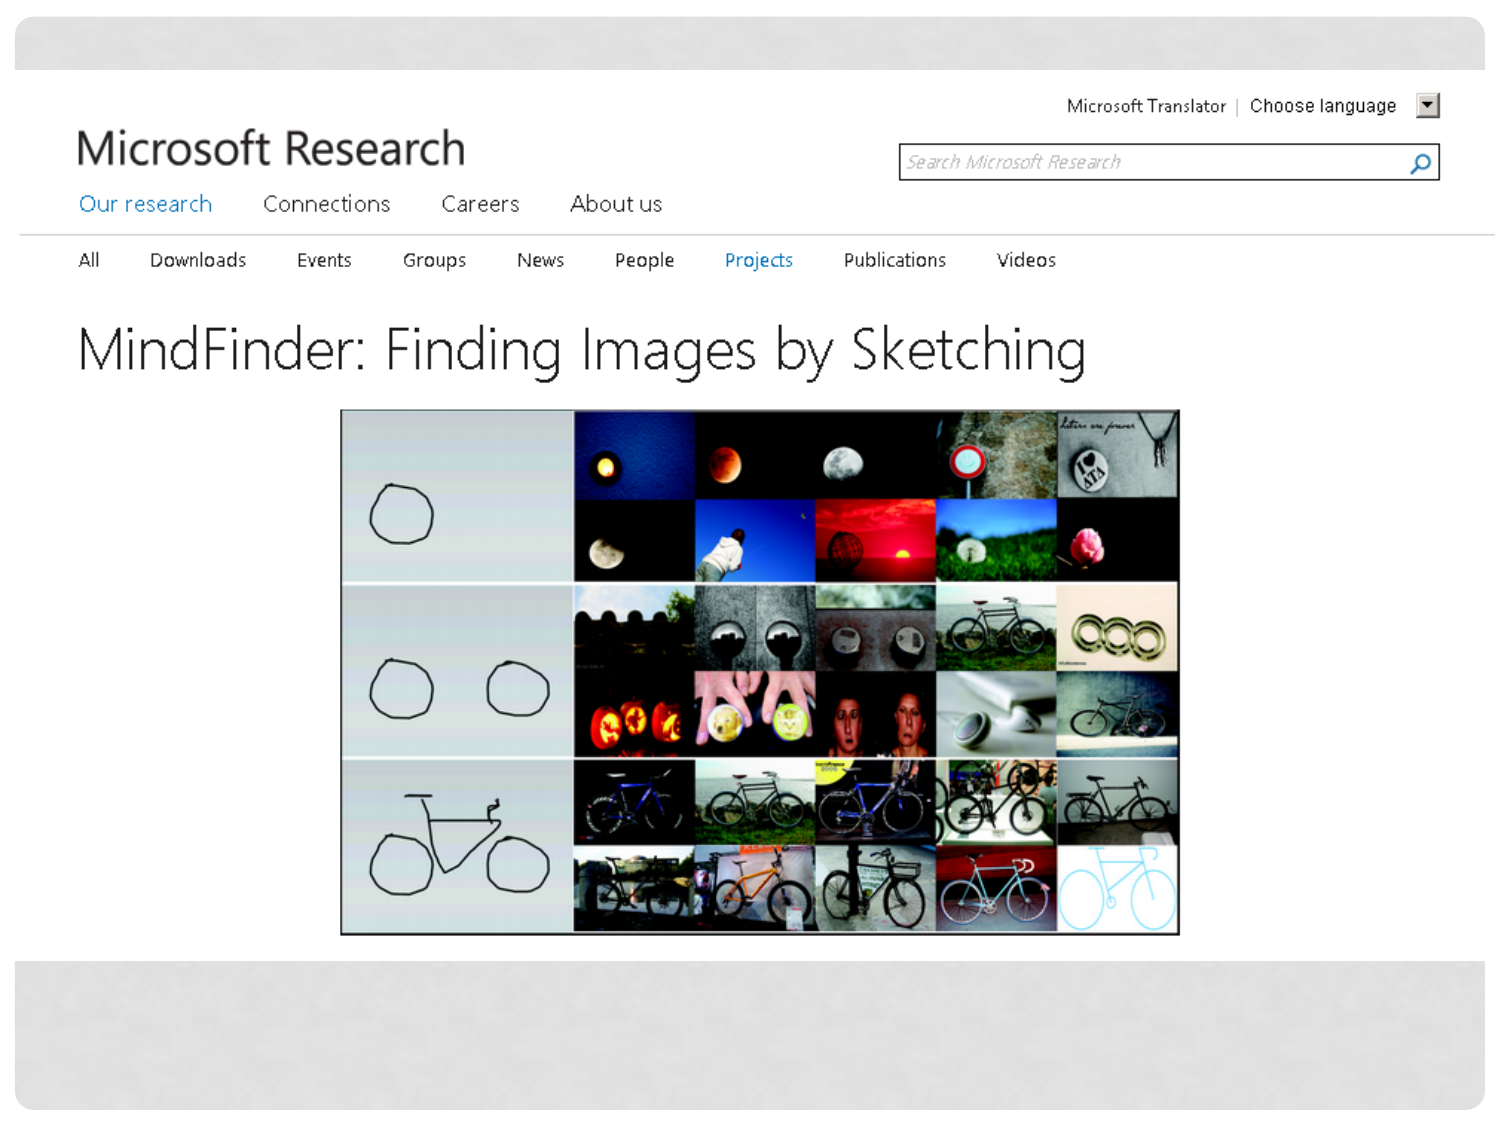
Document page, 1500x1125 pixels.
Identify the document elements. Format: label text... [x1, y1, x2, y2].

picture [0, 70, 1496, 962]
title Mind finder by microsoft [0, 66, 1356, 70]
